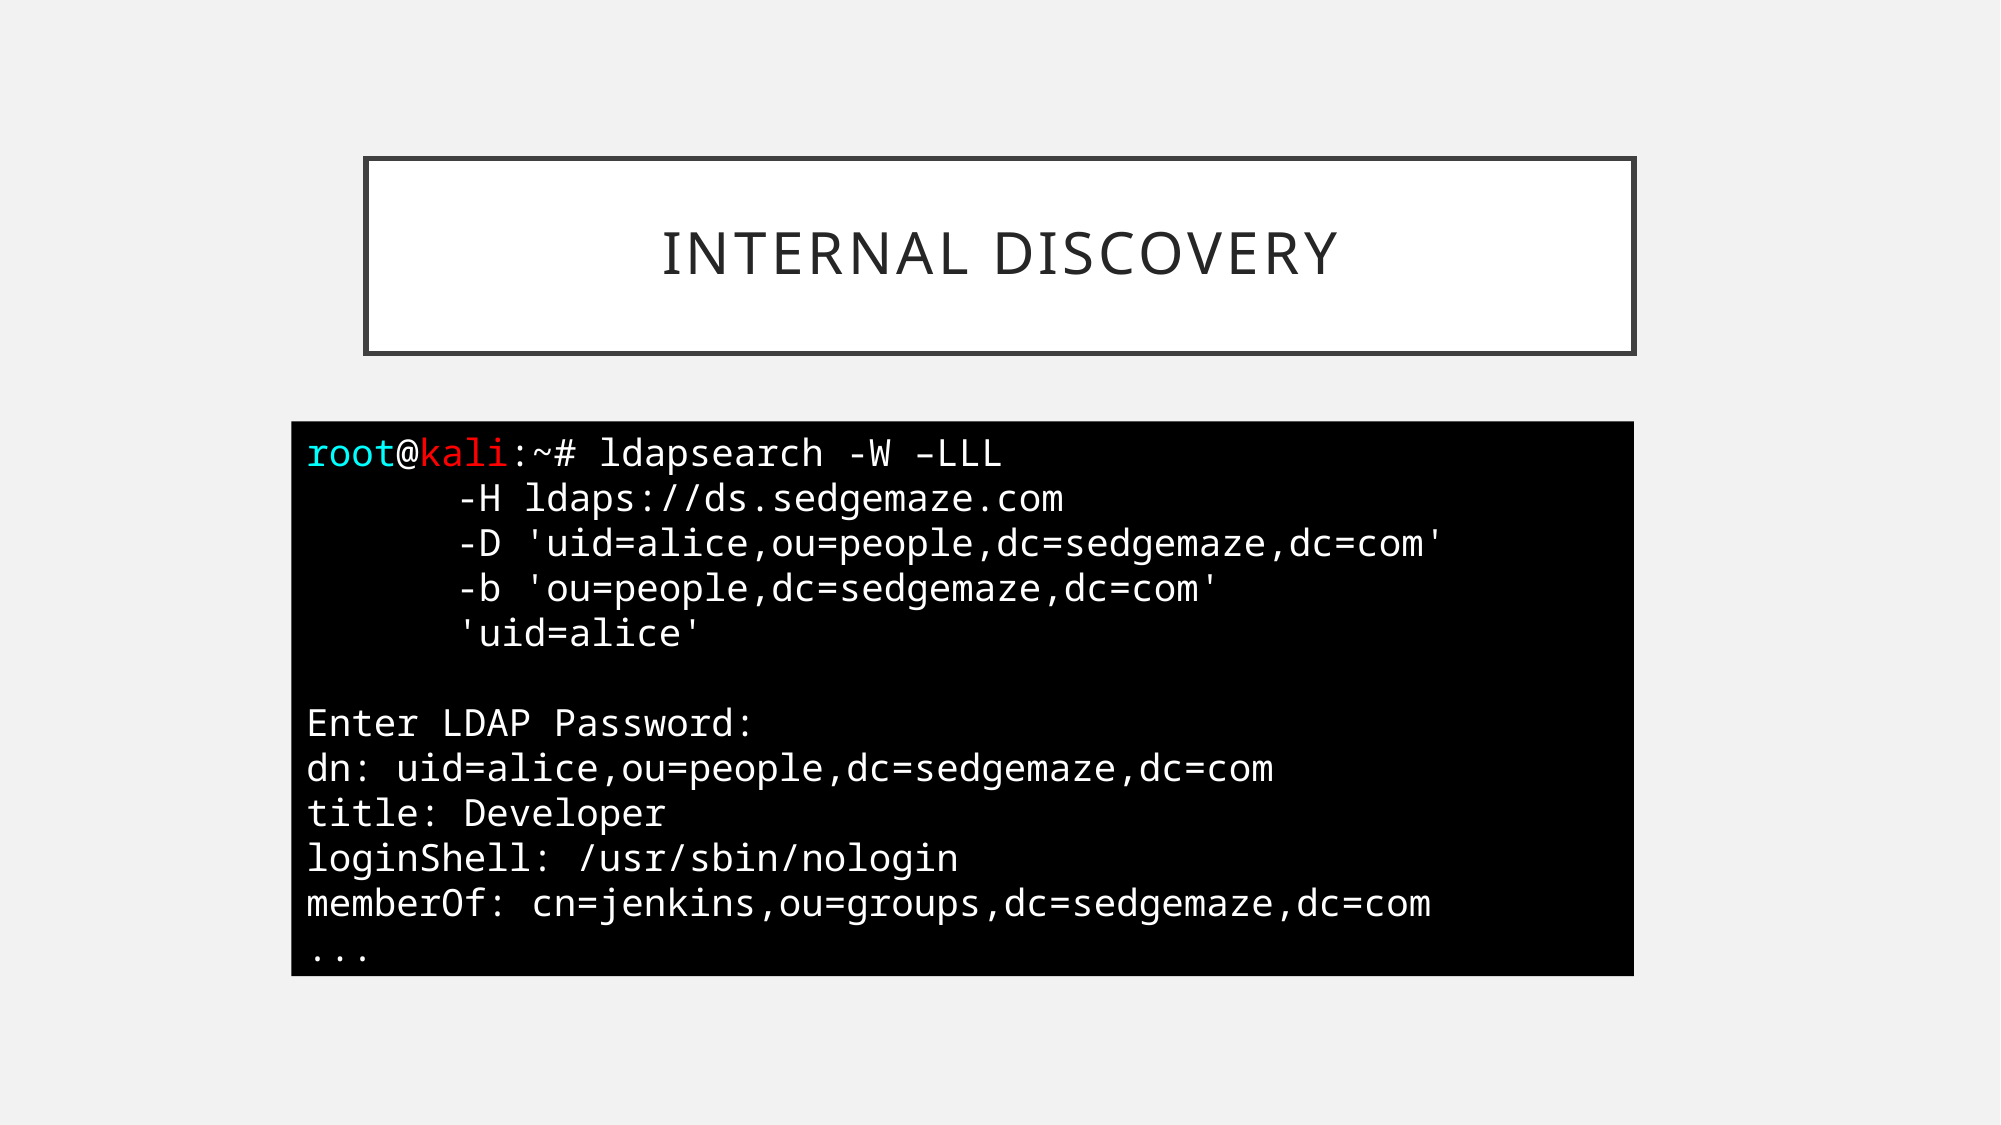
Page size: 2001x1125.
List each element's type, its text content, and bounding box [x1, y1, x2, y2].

text_box root@kali:~# ldapsearch -W –LLL -H ldaps://ds.sedgemaze.com -D 'uid=alice,ou=people,dc=sedgemaze,dc=com' -b 'ou=people,dc=sedgemaze,dc=com' 'uid=alice' Enter LDAP Password: dn: uid=alice,ou=people,dc=sedgemaze,dc=com title: Developer loginShell: /usr/sbin/nologin memberOf: cn=jenkins,ou=groups,dc=sedgemaze,dc=com ... [291, 421, 1634, 977]
title Internal Discovery [363, 156, 1637, 356]
